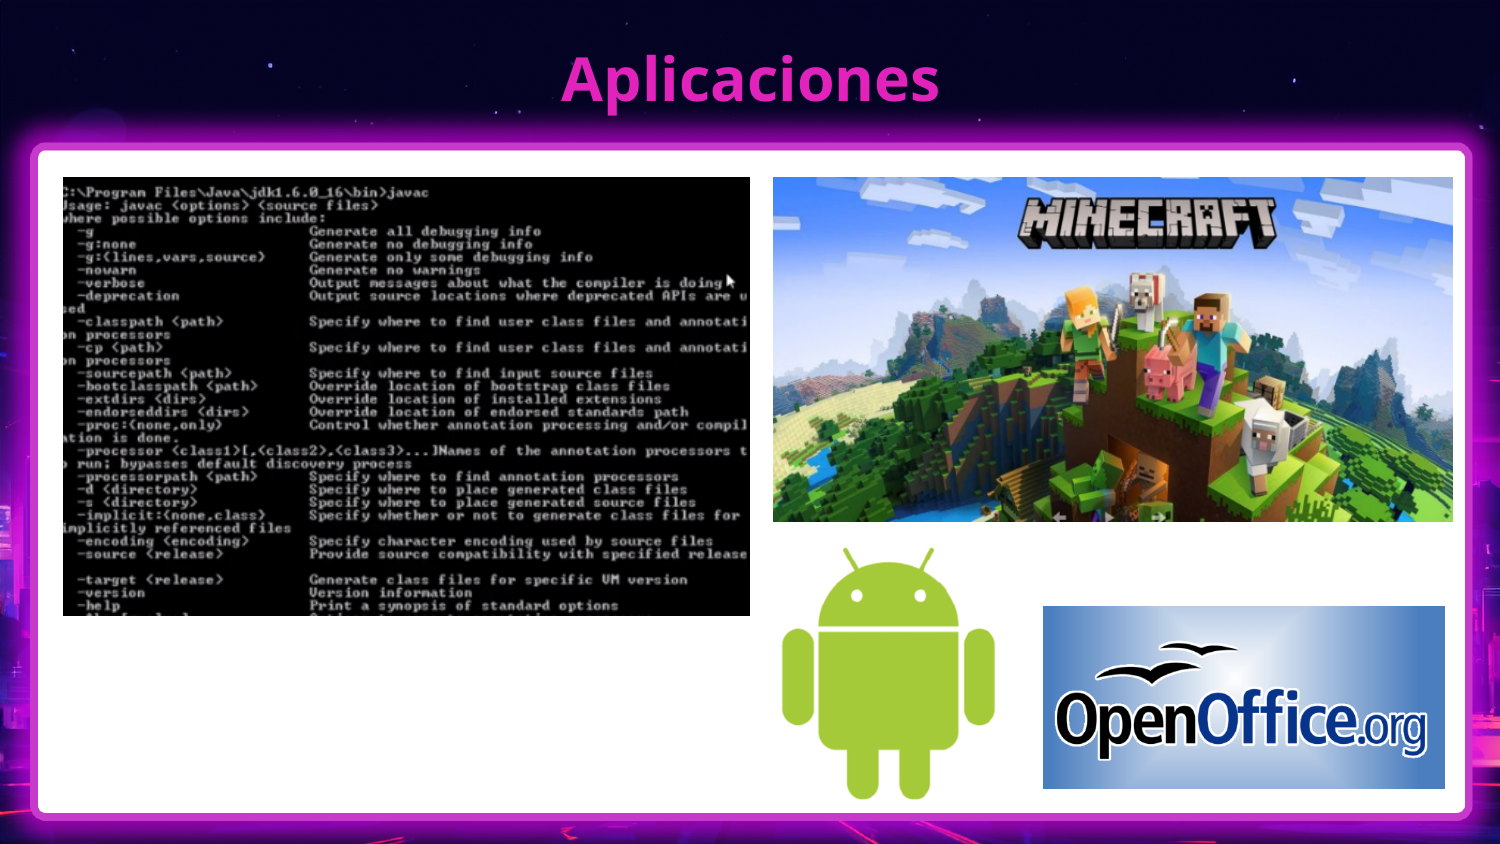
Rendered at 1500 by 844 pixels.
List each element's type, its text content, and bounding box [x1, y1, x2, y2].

title Aplicaciones [31, 25, 1472, 130]
picture [0, 0, 1500, 844]
